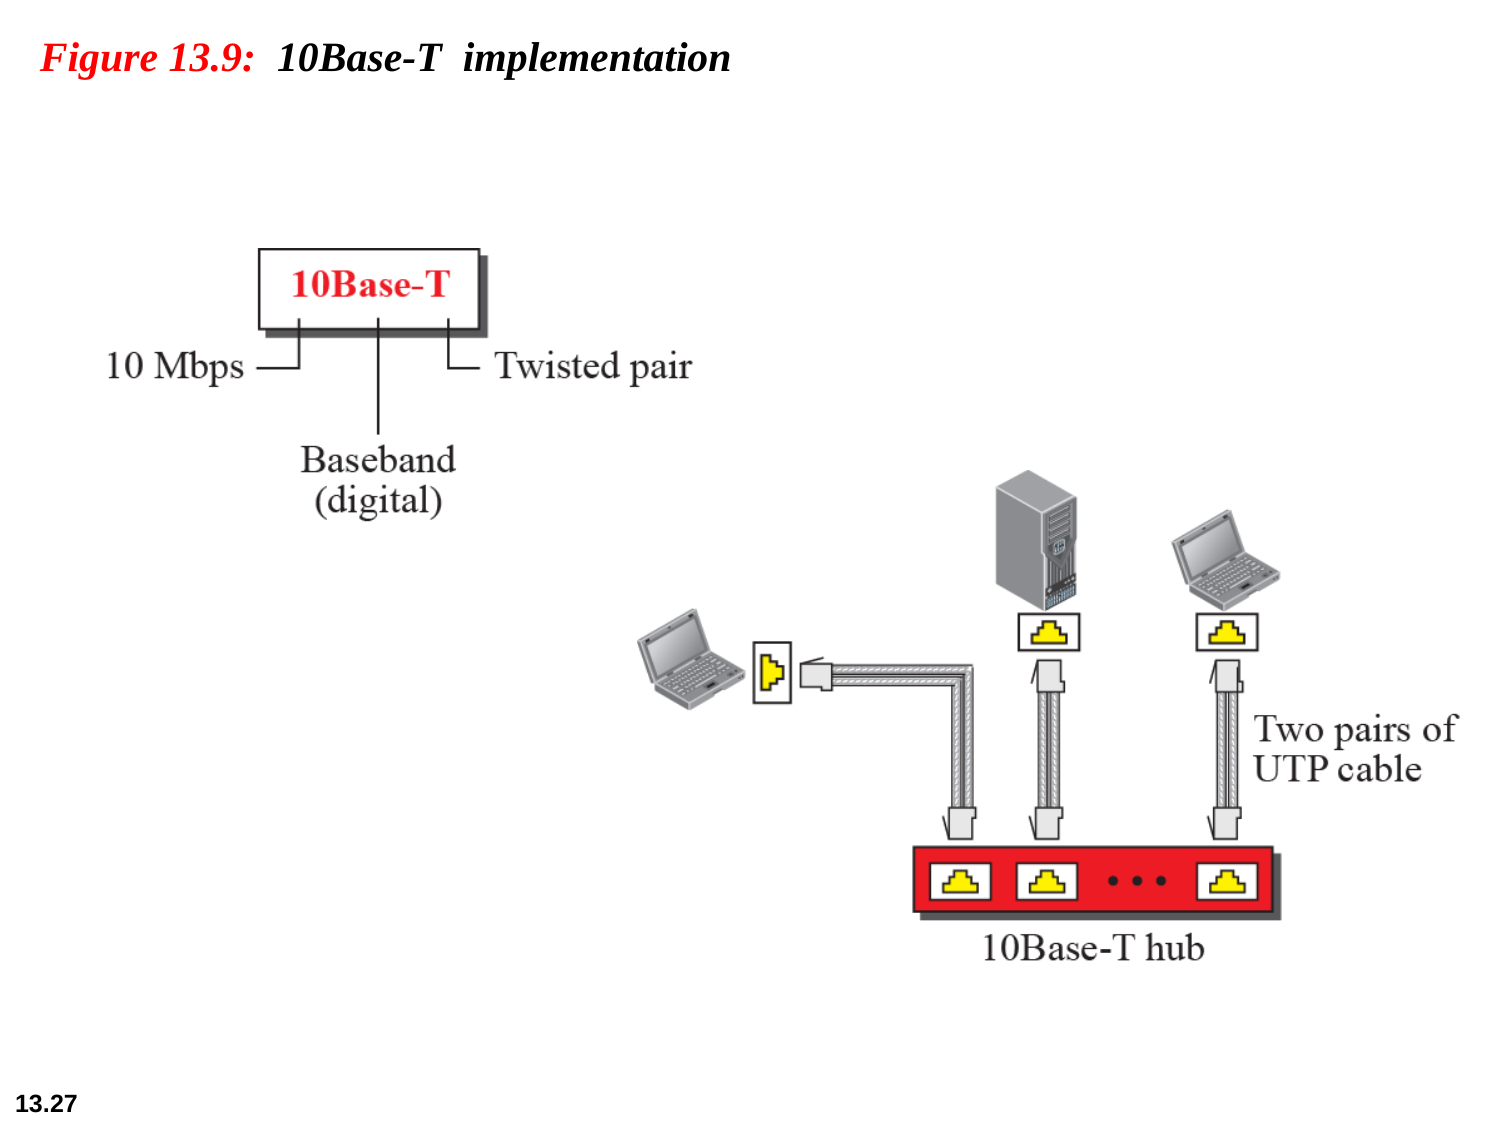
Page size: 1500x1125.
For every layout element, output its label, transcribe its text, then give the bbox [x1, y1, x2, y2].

picture [104, 248, 1467, 974]
text_box 13.27 [0, 1049, 313, 1125]
text_box Figure 13.9: 10Base-T implementation [24, 22, 1363, 87]
